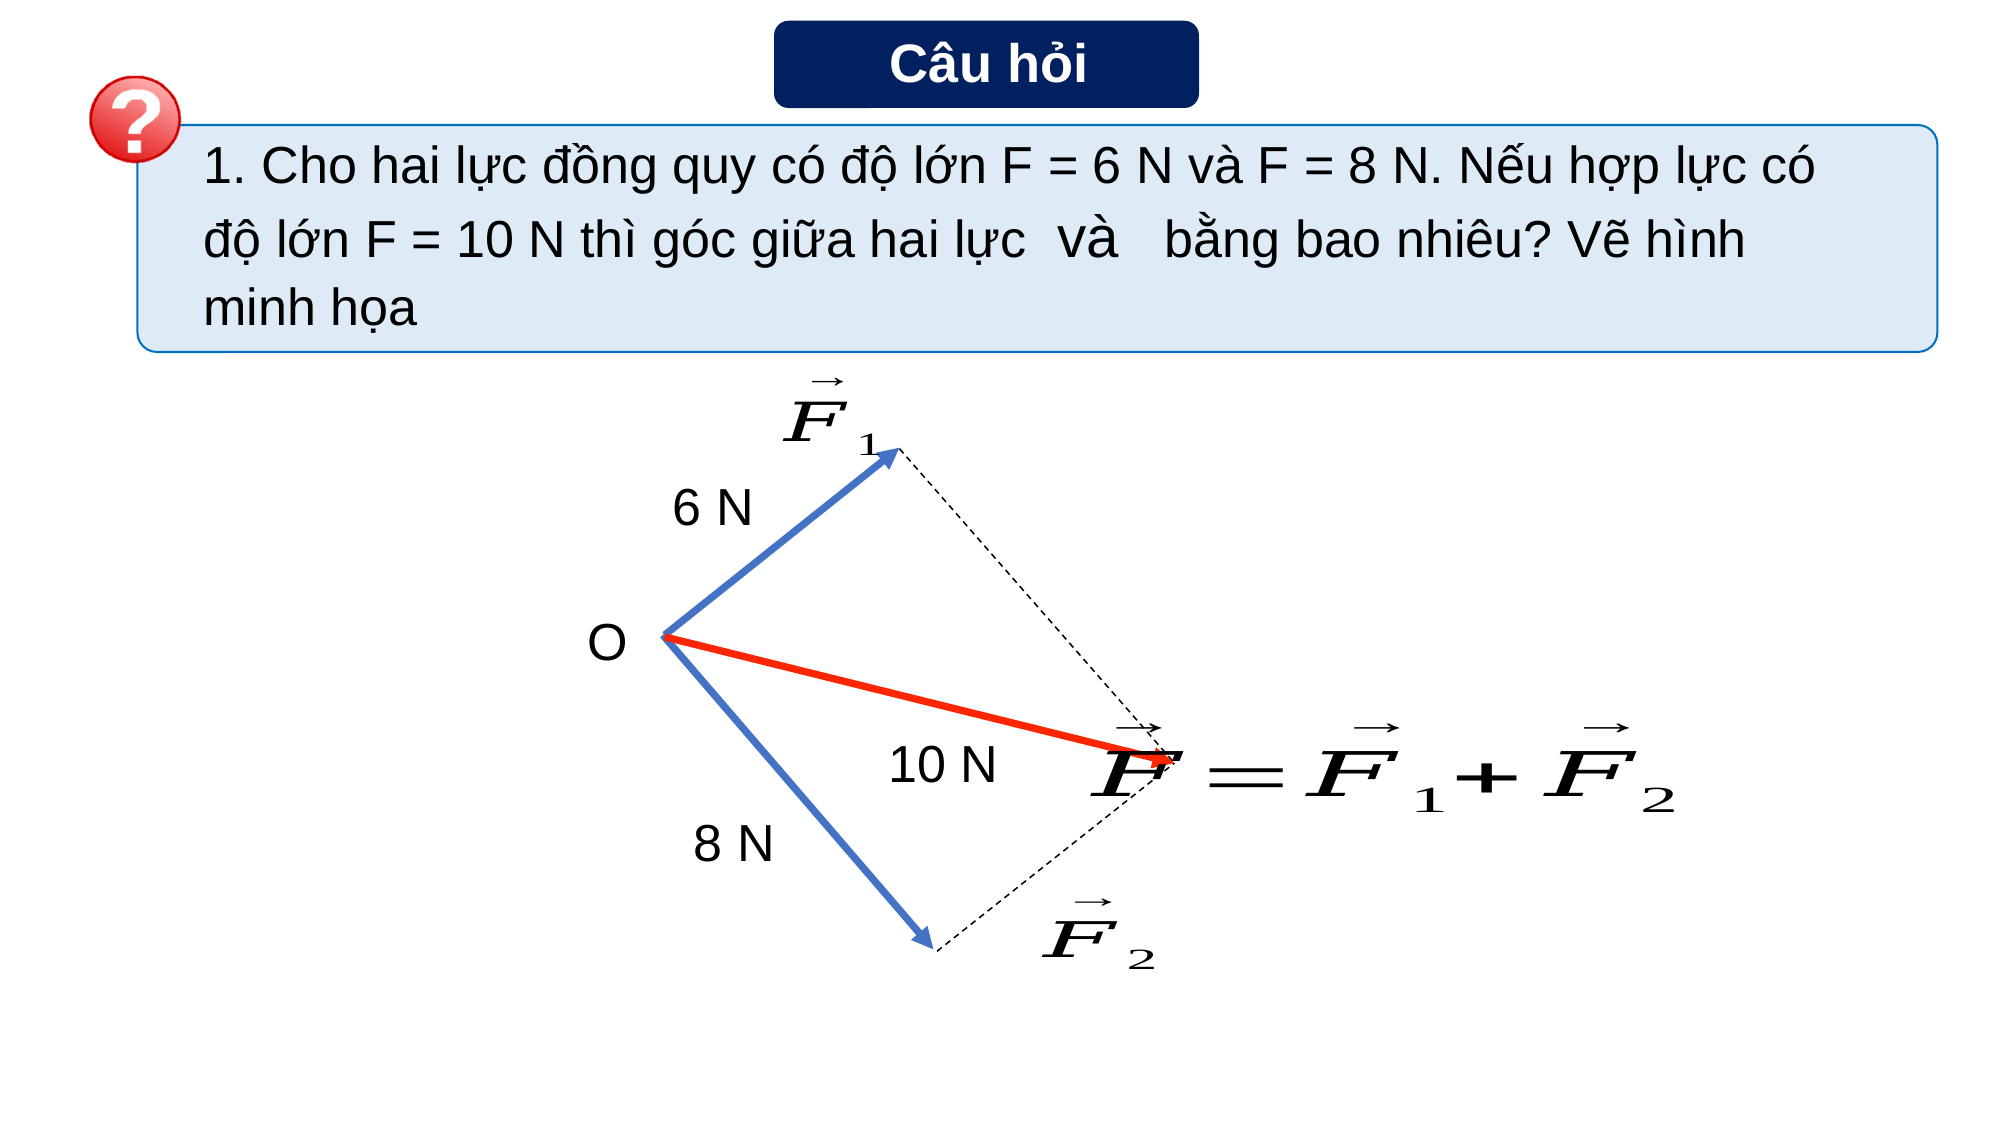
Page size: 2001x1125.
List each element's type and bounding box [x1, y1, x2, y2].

text_box [548, 357, 1682, 975]
text_box [85, 70, 190, 175]
text_box [774, 20, 1200, 108]
text_box [136, 123, 1939, 354]
